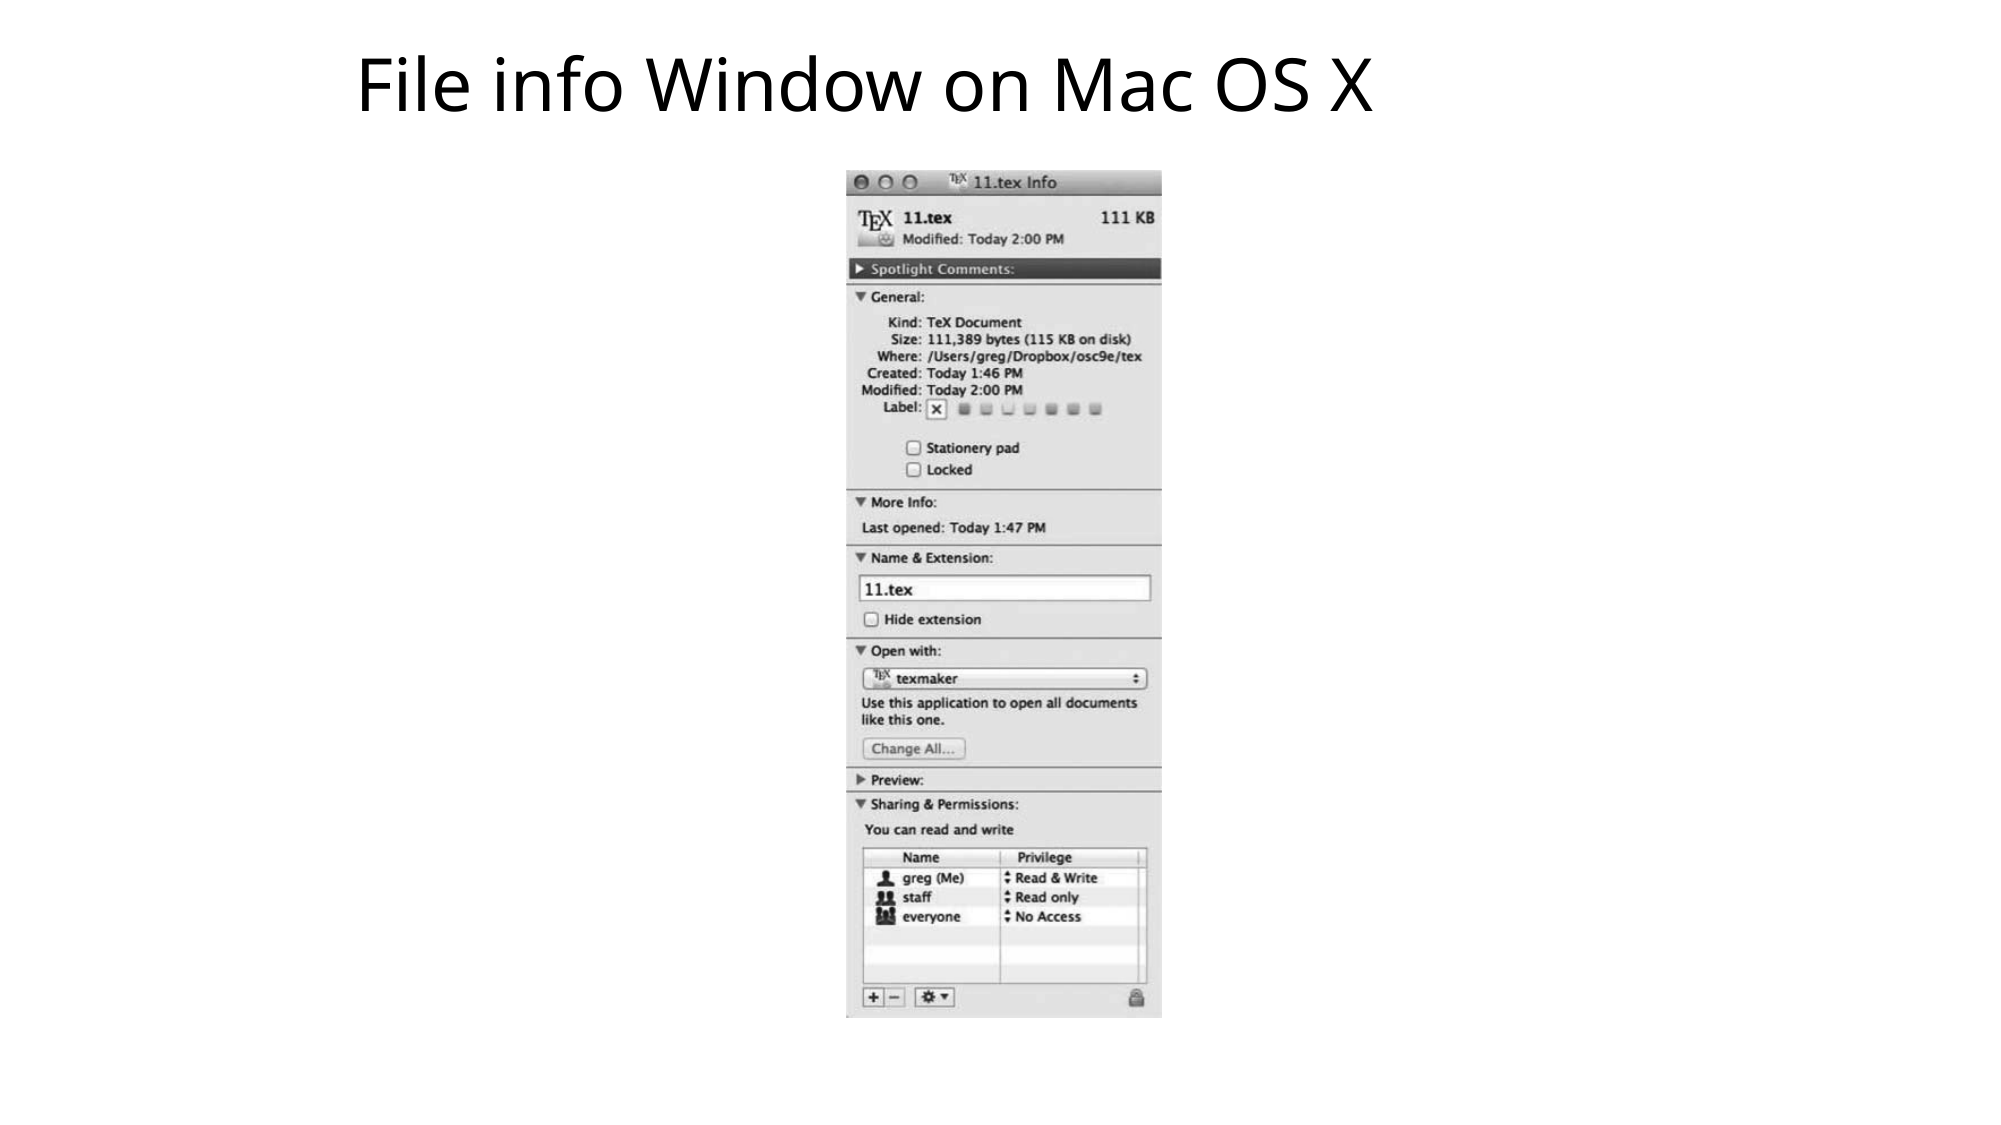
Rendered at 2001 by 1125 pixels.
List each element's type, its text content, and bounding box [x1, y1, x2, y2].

title File info Window on Mac OS X [340, 40, 1691, 135]
picture [846, 170, 1162, 1018]
